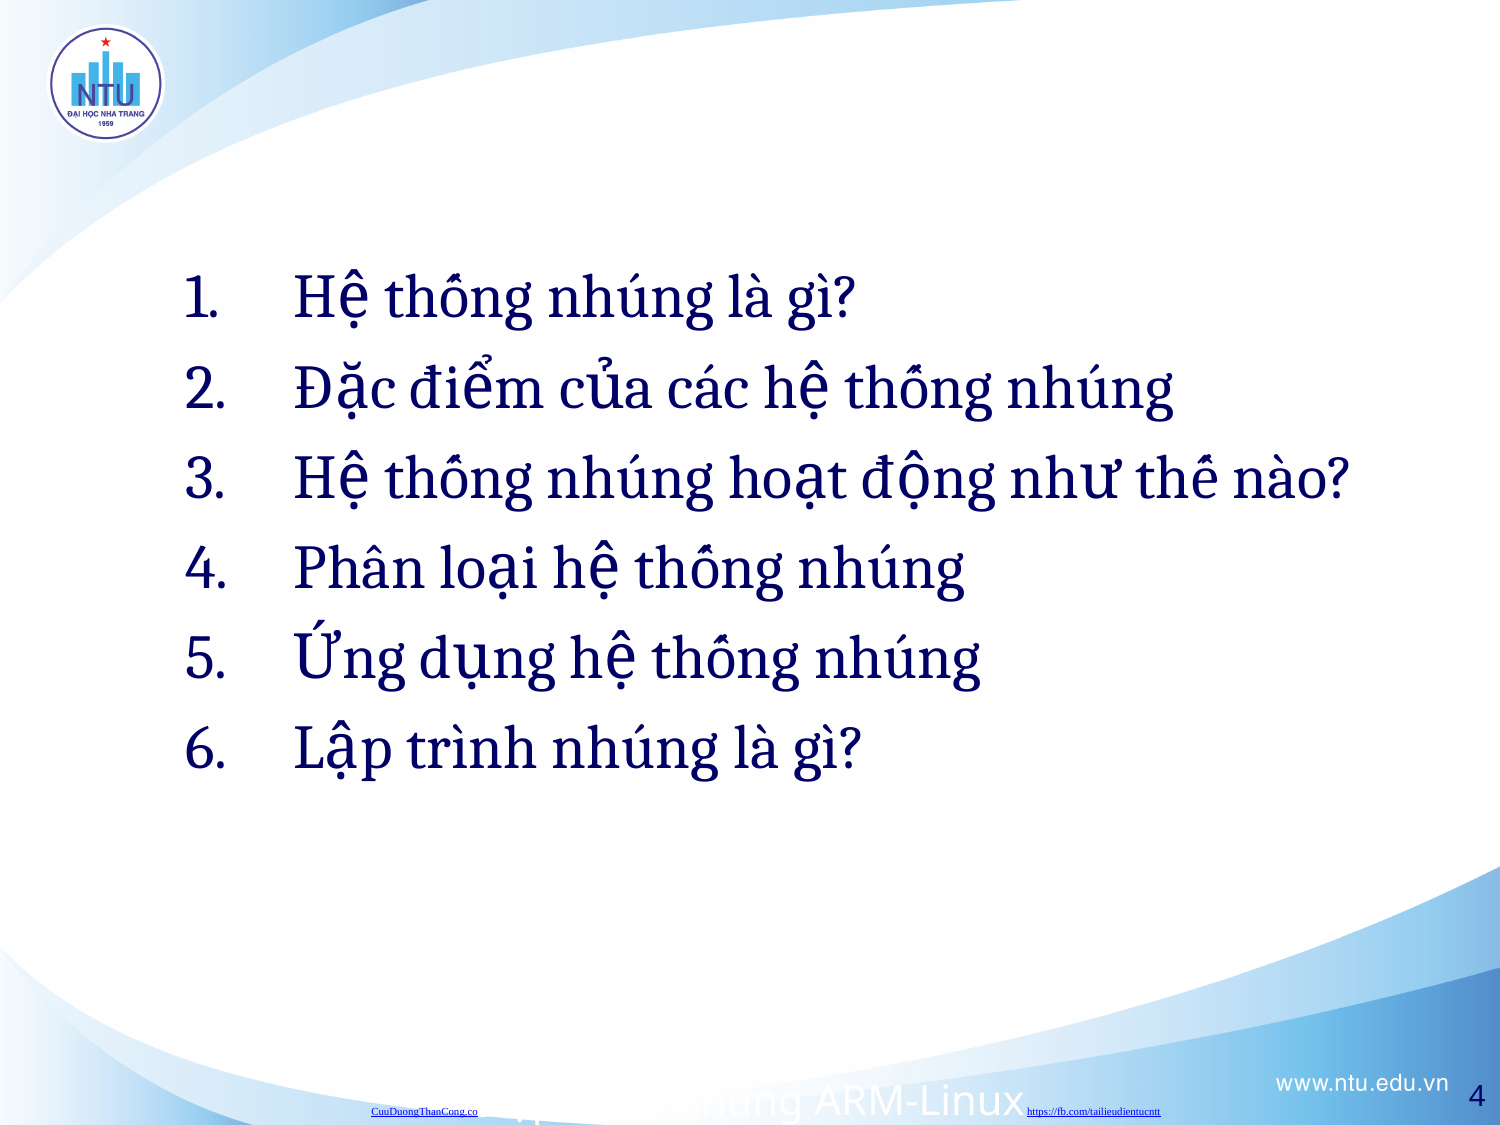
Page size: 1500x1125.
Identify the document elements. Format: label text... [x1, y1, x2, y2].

text_box 4 [1462, 1082, 1492, 1117]
title Nội dung chương 1 [0, 0, 1500, 223]
text_box Hệ thống nhúng là gì? Đặc điểm của các hệ thống nhúng Hệ thống nhúng hoạt động như thế nào? Phân loại hệ thống nhúng Ứng dụng hệ thống nhúng Lập trình nhúng là gì? [183, 237, 1463, 782]
picture [0, 223, 1500, 1125]
text_box CuuDuongThanCong.comLập trình nhúng ARM-Linuxhttps://fb.com/tailieudientucntt [369, 1075, 1163, 1125]
